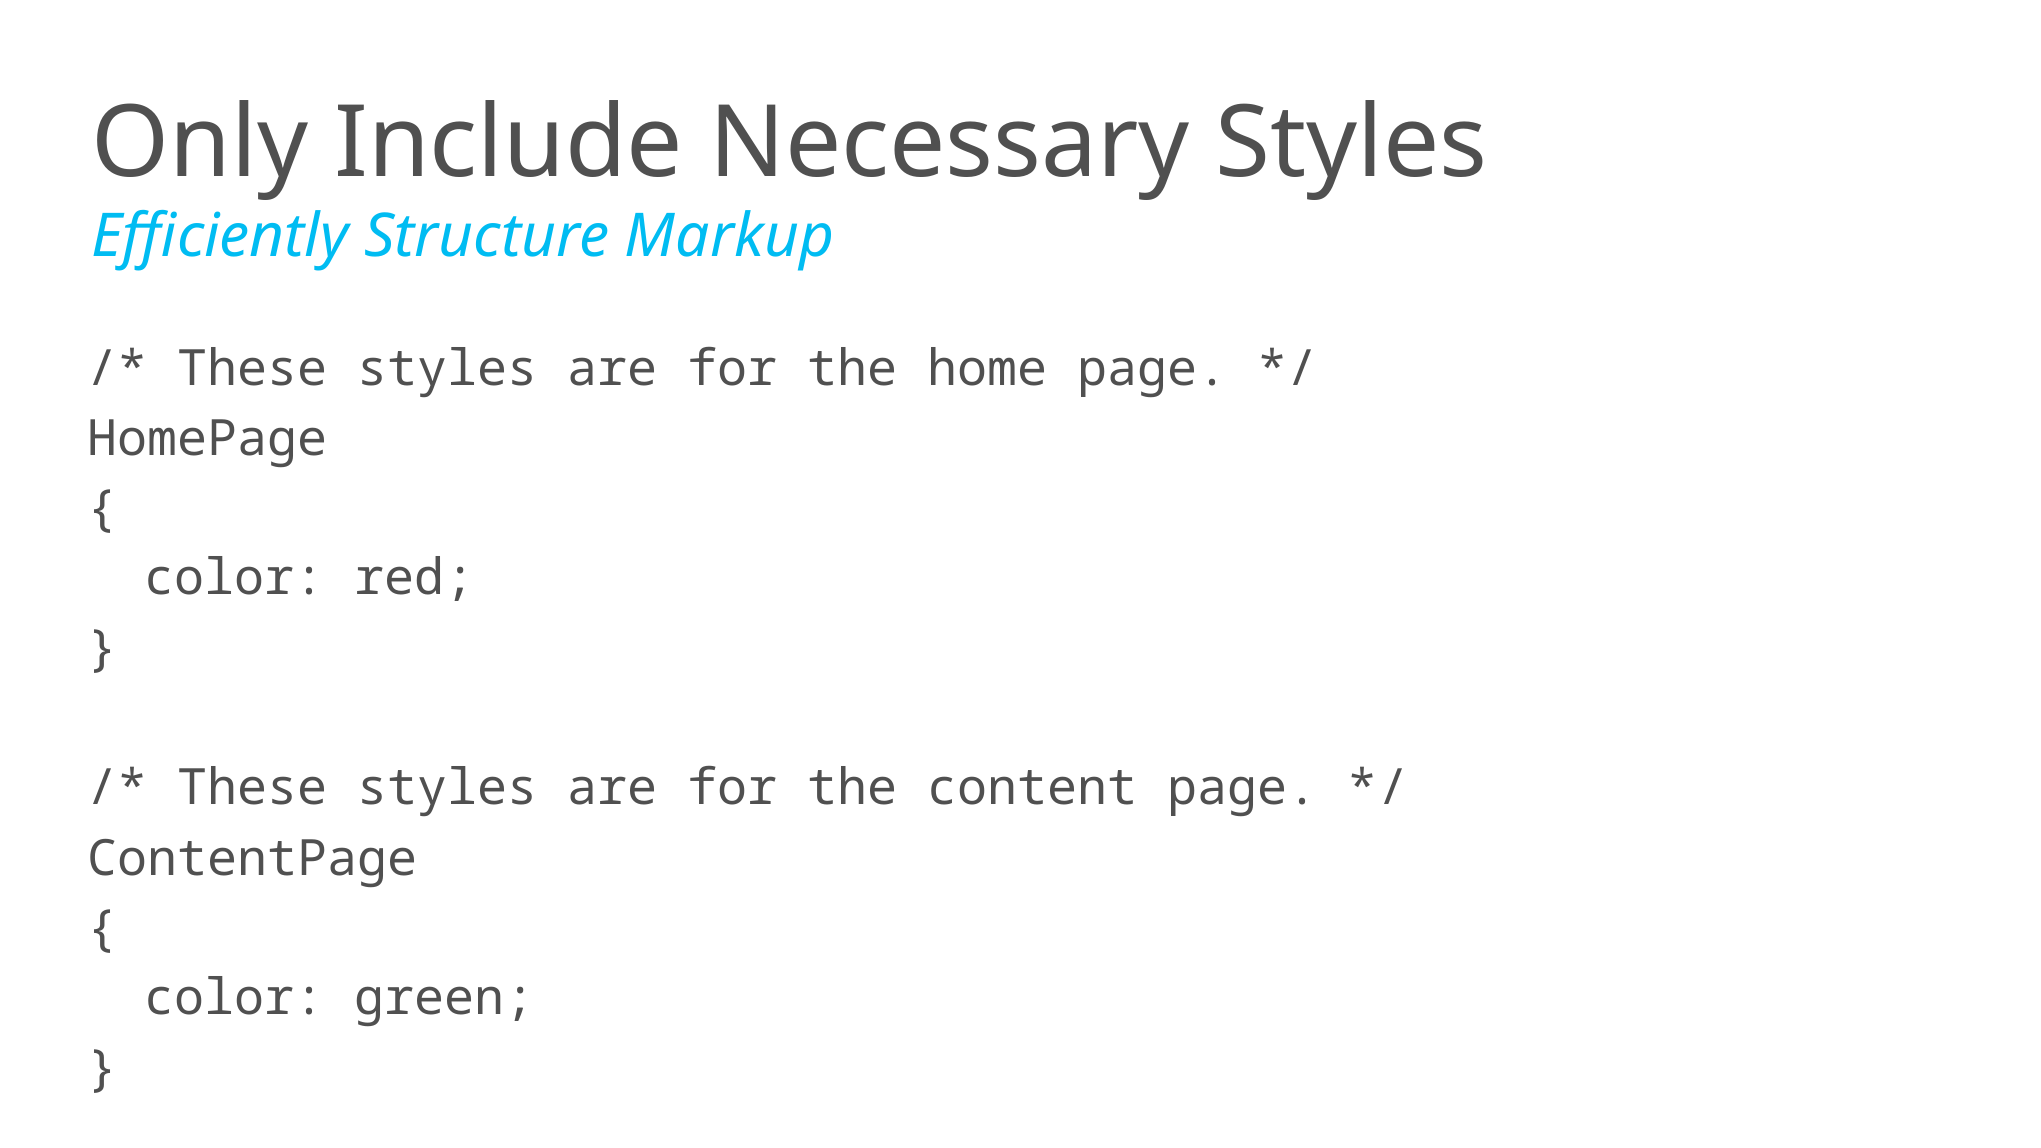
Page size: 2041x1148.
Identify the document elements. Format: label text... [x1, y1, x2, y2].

text_box /* These styles are for the home page. */ HomePage { color: red; } /* These styles are for the content page. */ ContentPage { color: green; } [57, 311, 1870, 563]
text_box Only Include Necessary Styles Efficiently Structure Markup [91, 76, 1928, 198]
